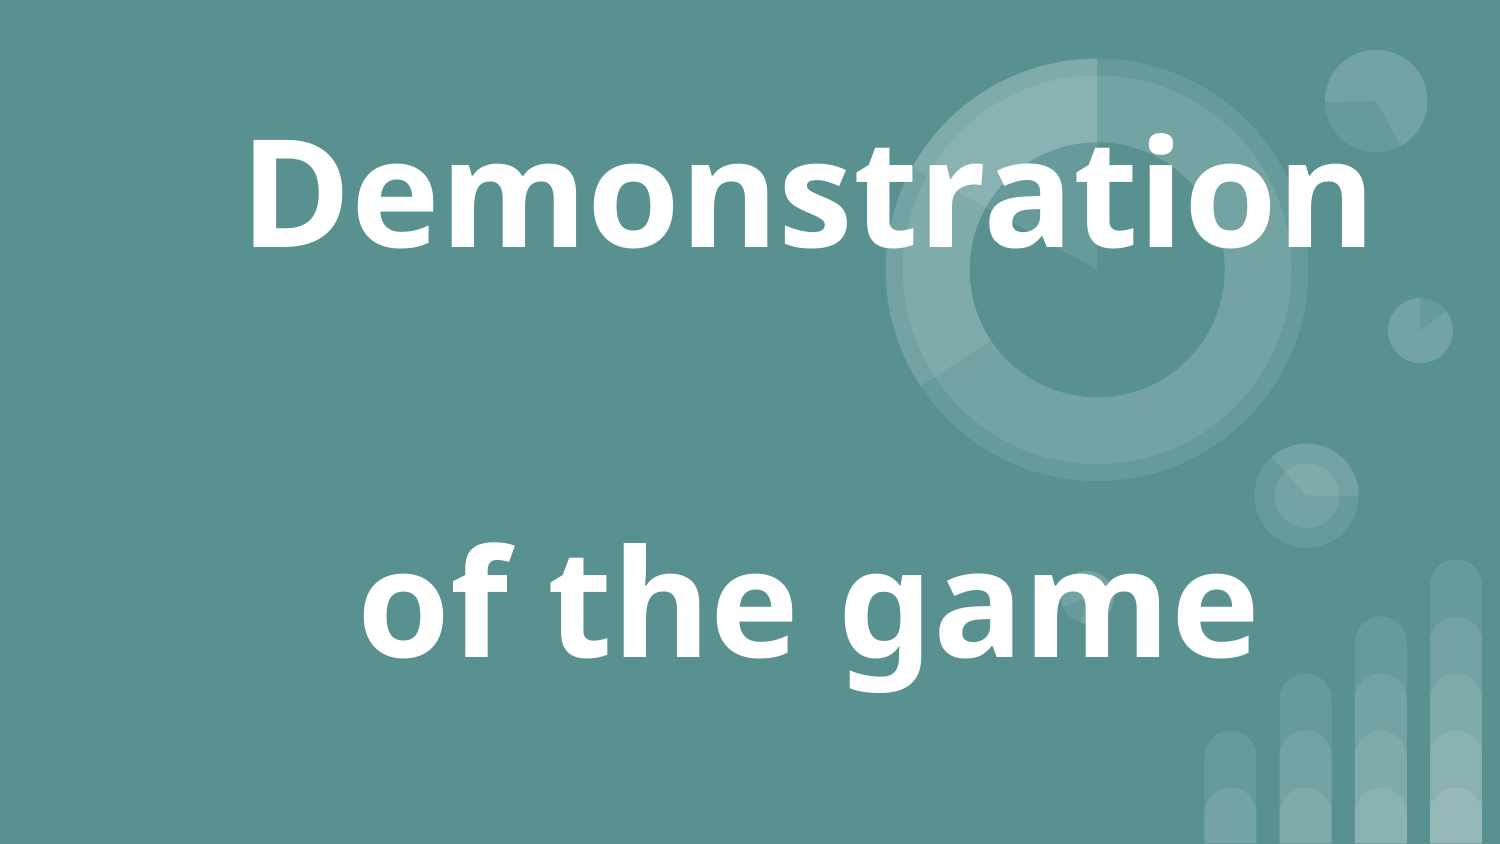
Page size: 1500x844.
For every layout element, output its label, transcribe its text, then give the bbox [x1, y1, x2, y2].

title Demonstration of the game [186, 145, 1435, 650]
